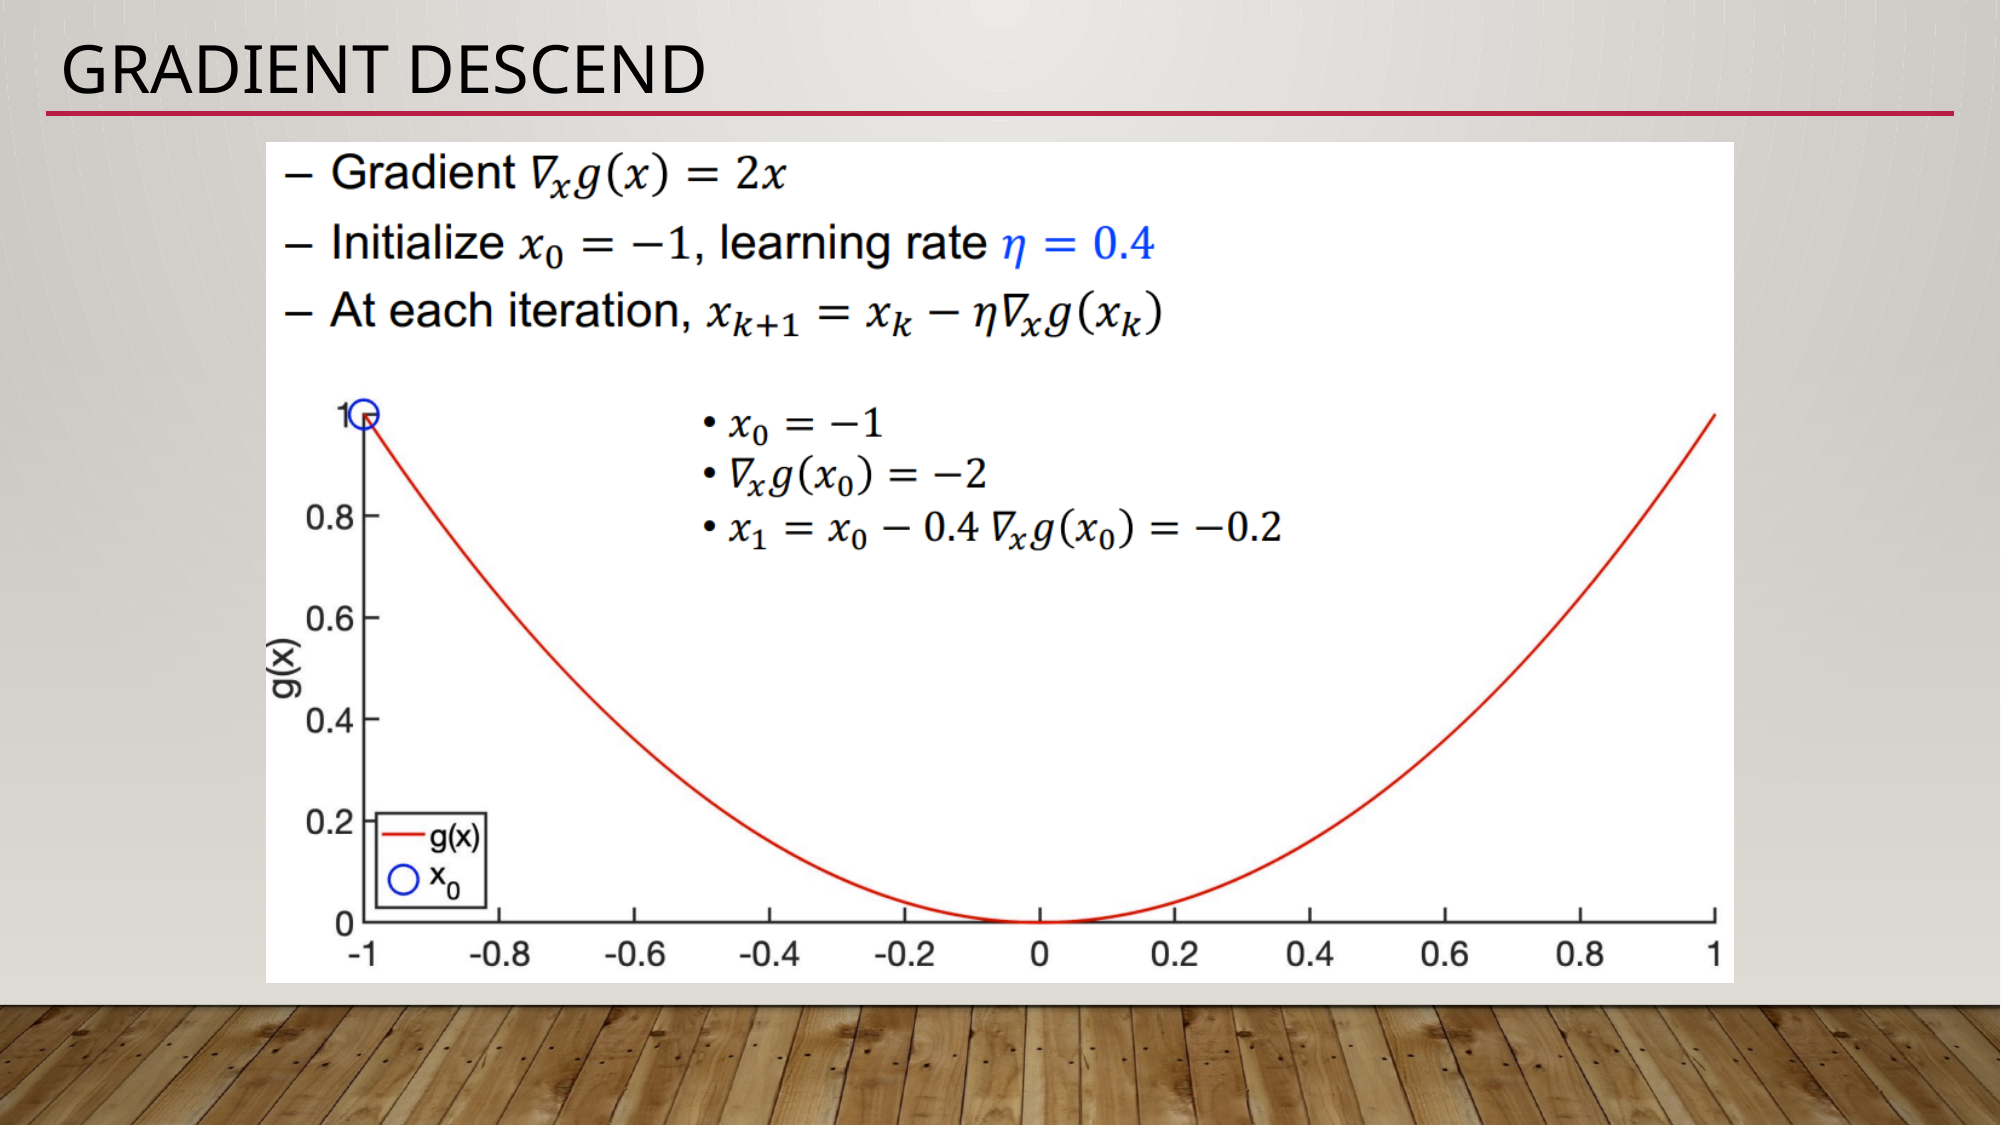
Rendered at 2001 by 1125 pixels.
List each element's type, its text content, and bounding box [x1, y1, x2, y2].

picture [0, 1005, 2000, 1125]
picture [265, 142, 1735, 983]
title Gradient descend [45, 28, 1954, 201]
